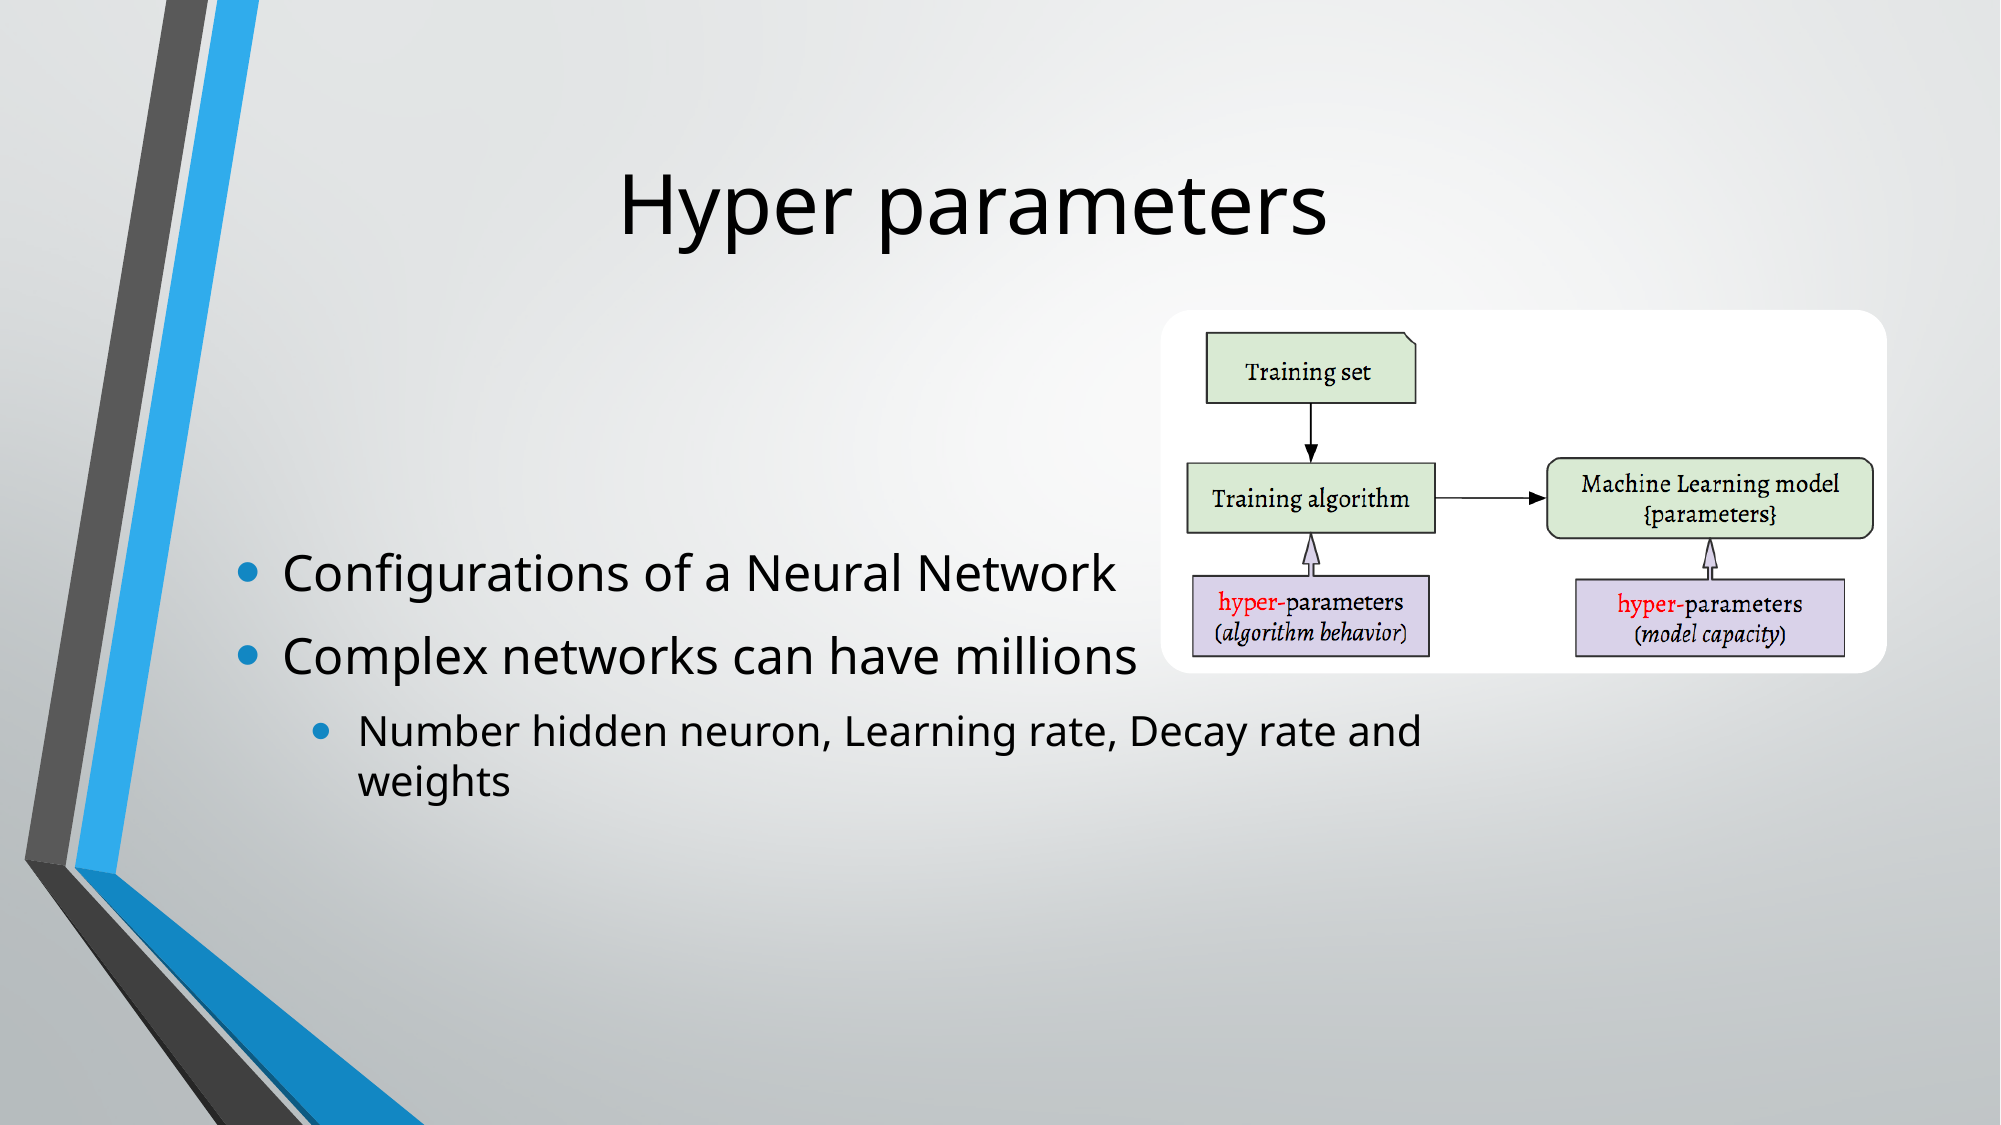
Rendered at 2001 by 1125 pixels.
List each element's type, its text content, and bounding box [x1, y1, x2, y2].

picture [1160, 309, 1888, 674]
list Configurations of a Neural Network Complex networks can have millions Number hidden neuron, Learning rate, Decay rate and weights [220, 417, 1576, 930]
title Hyper parameters [151, 57, 1796, 345]
